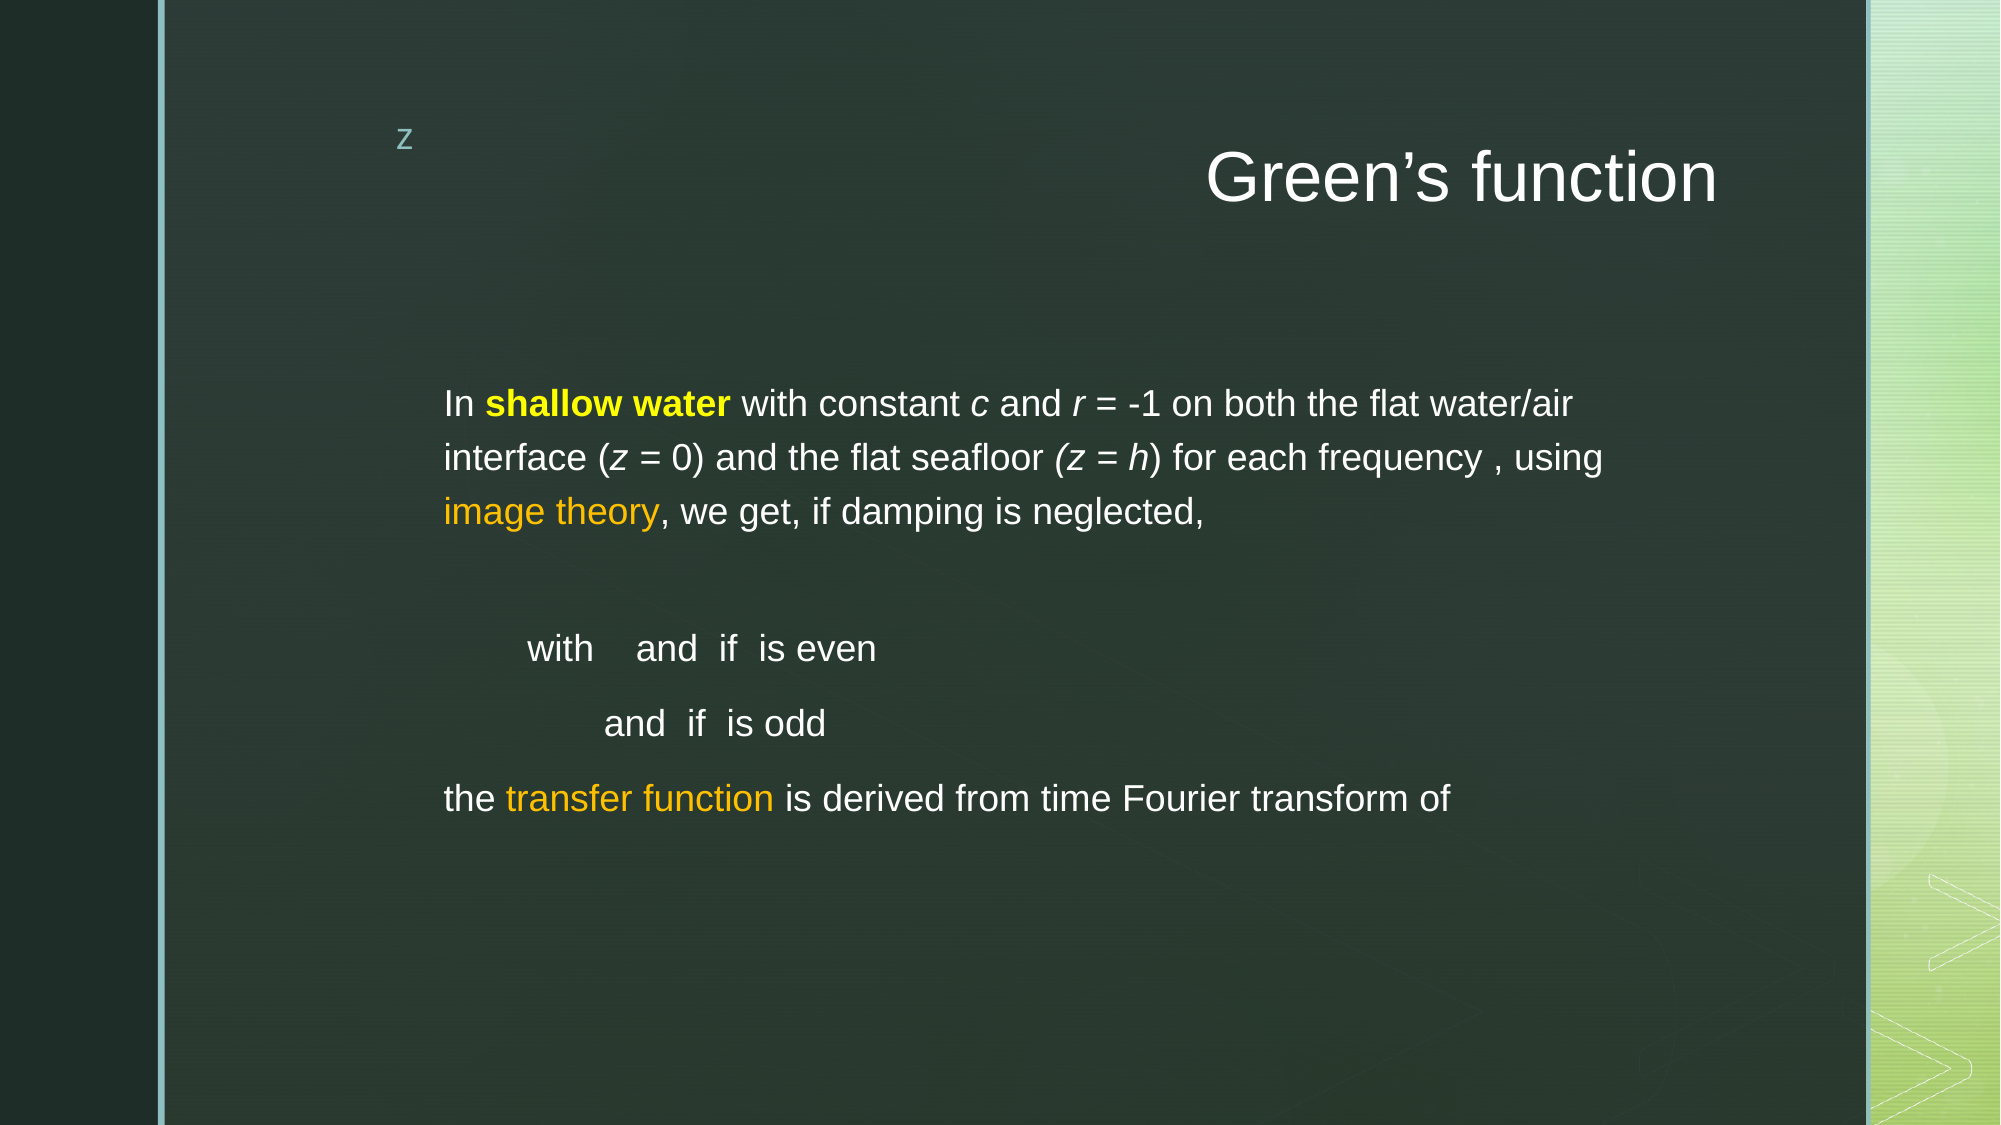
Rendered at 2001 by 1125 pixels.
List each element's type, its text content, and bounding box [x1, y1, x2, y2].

title Green’s function [428, 132, 1734, 310]
picture [1871, 0, 2001, 1125]
